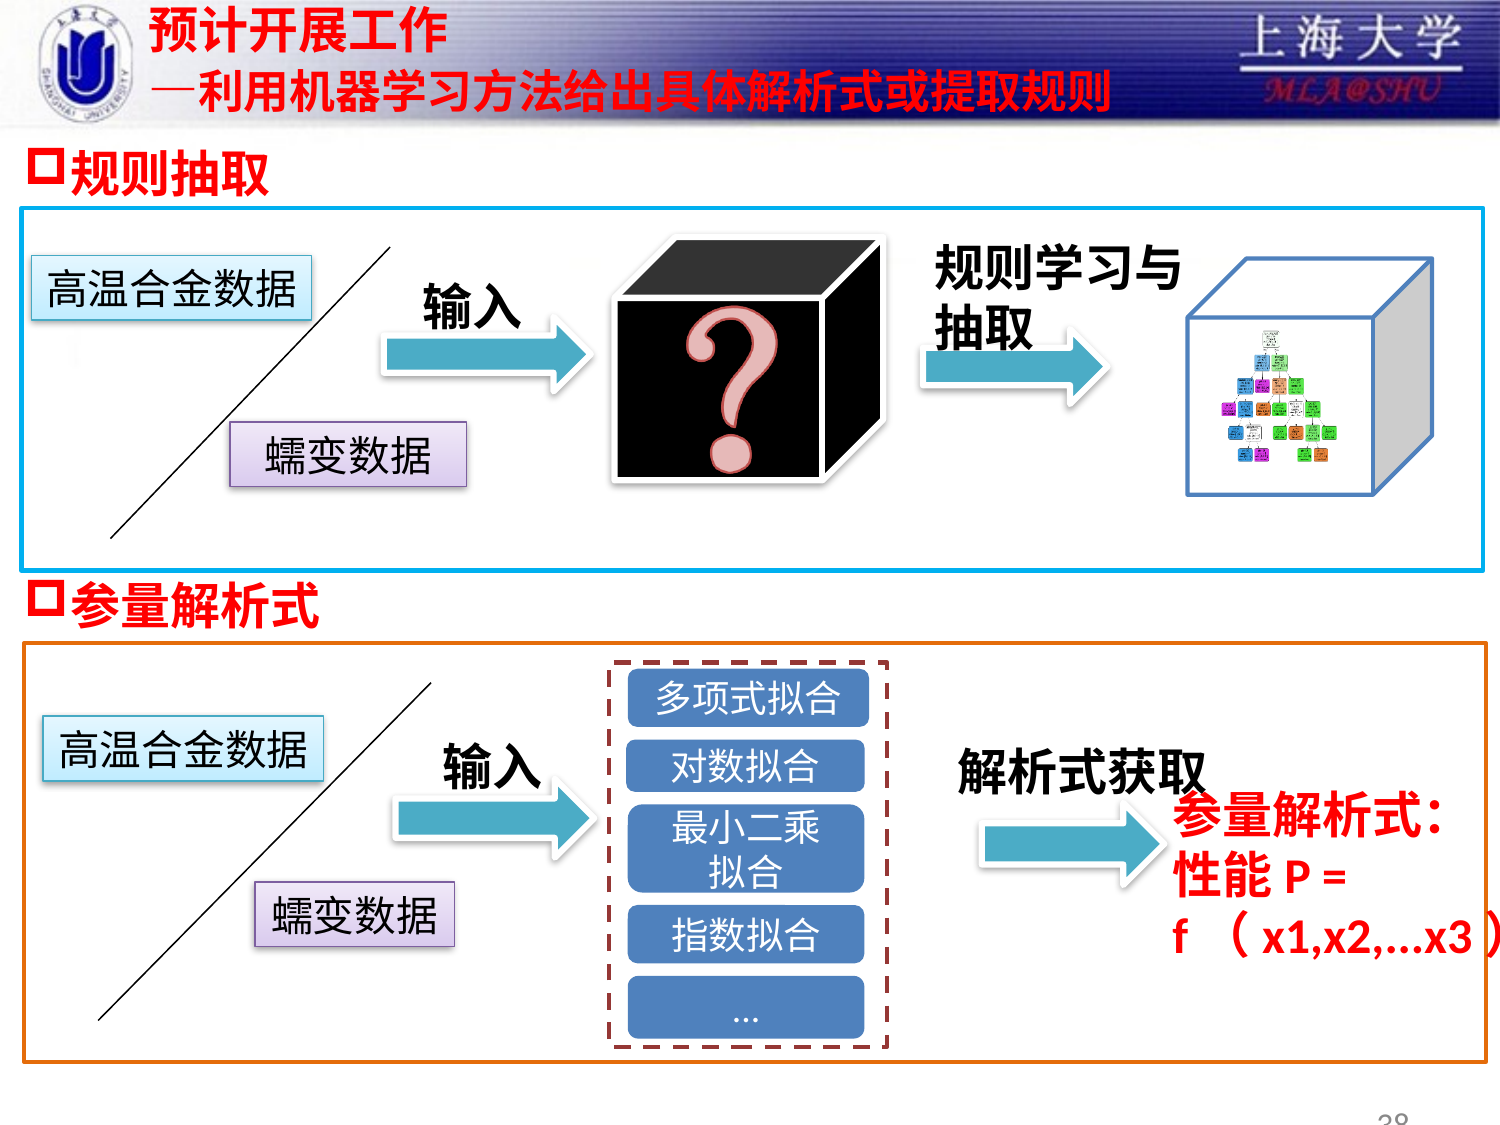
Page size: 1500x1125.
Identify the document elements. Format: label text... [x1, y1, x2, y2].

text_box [21, 207, 1484, 571]
text_box [22, 641, 1488, 1064]
slide_number 38 [1074, 1093, 1425, 1125]
text_box ... [625, 973, 867, 1041]
text_box 参量解析式 [9, 567, 532, 643]
text_box 参量解析式： 性能P = f（x1,x2,...x3） [1157, 776, 1500, 971]
title 预计开展工作 —利用机器学习方法给出具体解析式或提取规则 [133, 20, 1484, 152]
text_box 规则抽取 [9, 134, 384, 210]
picture [0, 0, 1500, 1125]
text_box 输入 [435, 727, 586, 803]
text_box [97, 682, 432, 1021]
